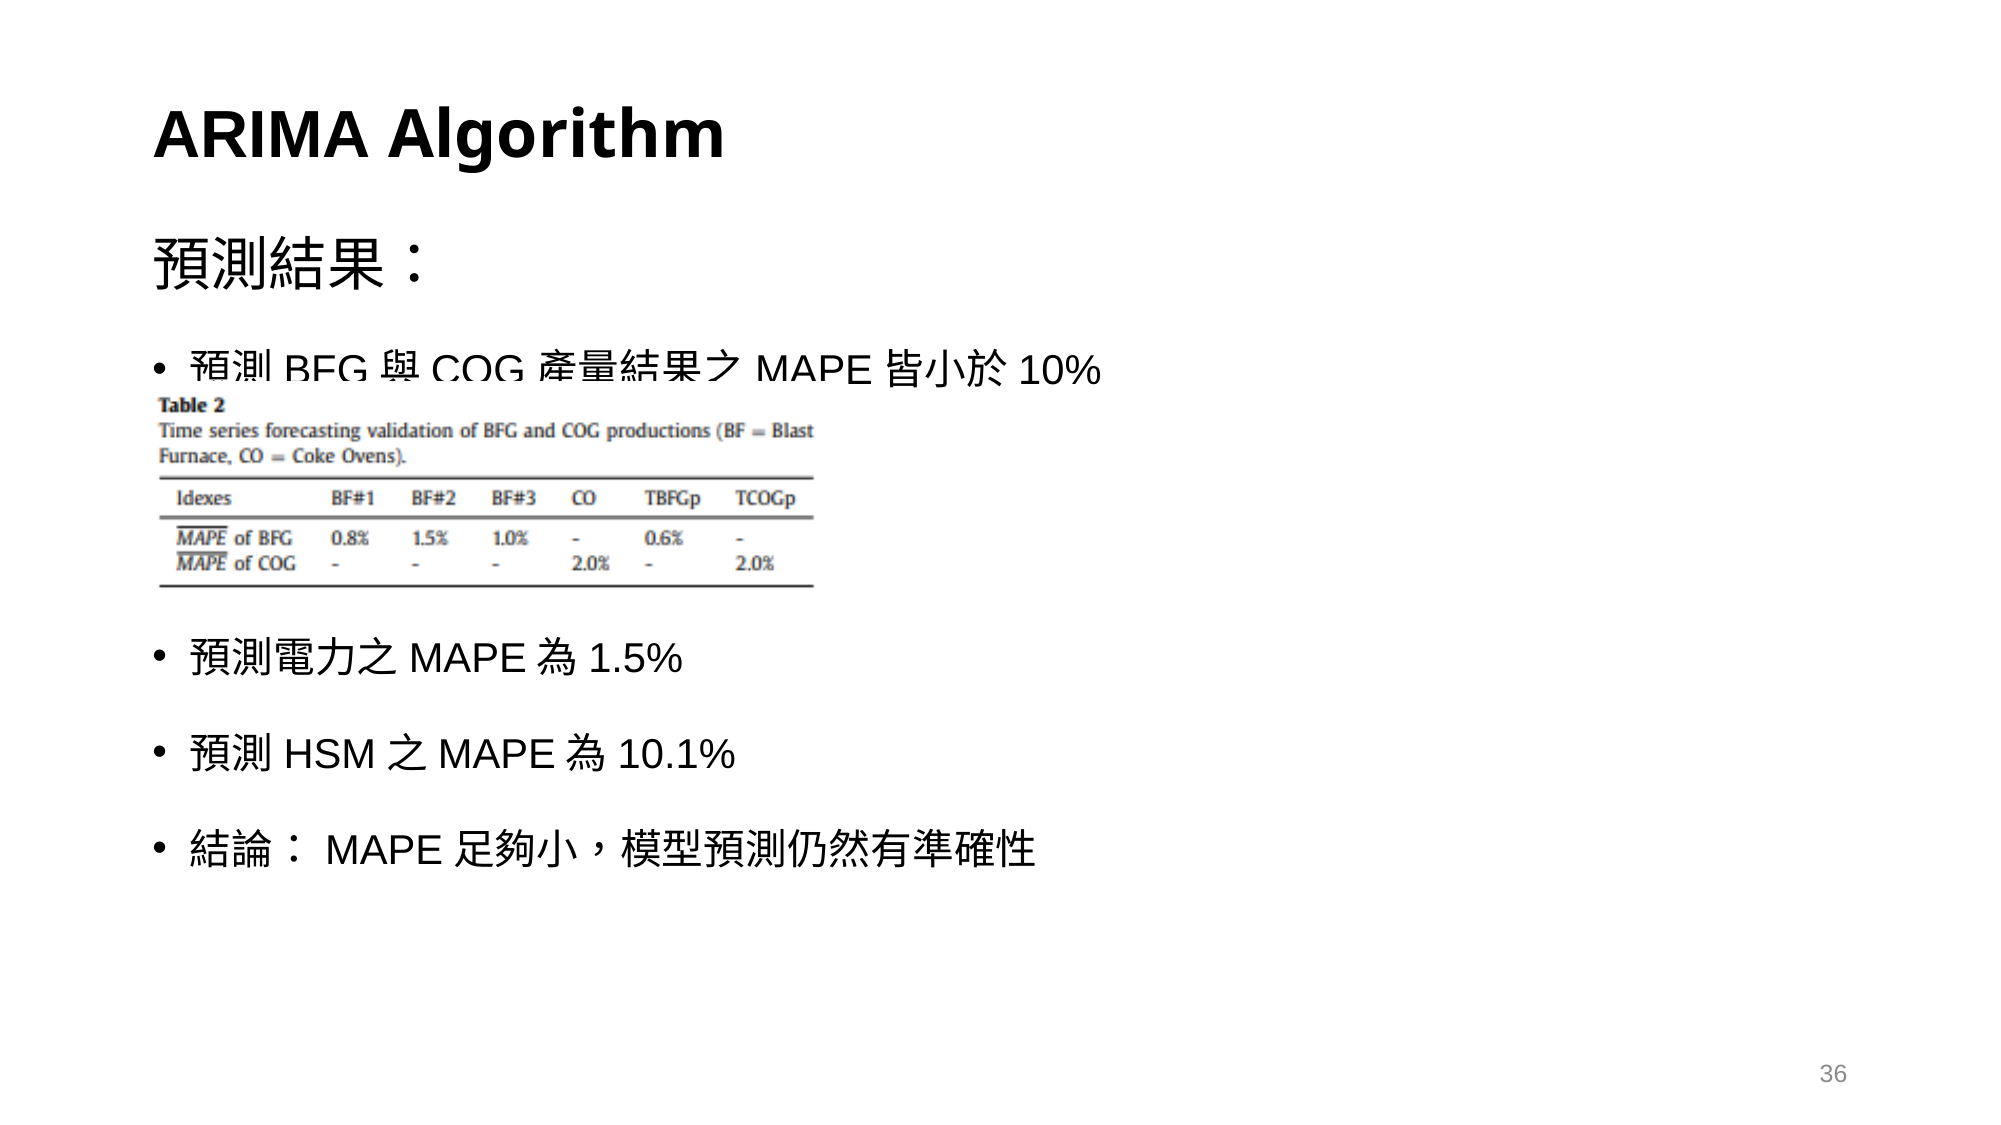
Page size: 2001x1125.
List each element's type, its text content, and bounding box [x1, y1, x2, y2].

text_box ARIMA Algorithm [137, 59, 1863, 213]
picture [137, 381, 846, 614]
slide_number 36 [1412, 1042, 1863, 1103]
list 預測結果： 預測BFG與COG產量結果之MAPE皆小於10% 預測電力之MAPE為1.5% 預測HSM之MAPE為10.1% 結論：MAPE足夠小，模型預測仍然有準確性 [137, 213, 1863, 1014]
